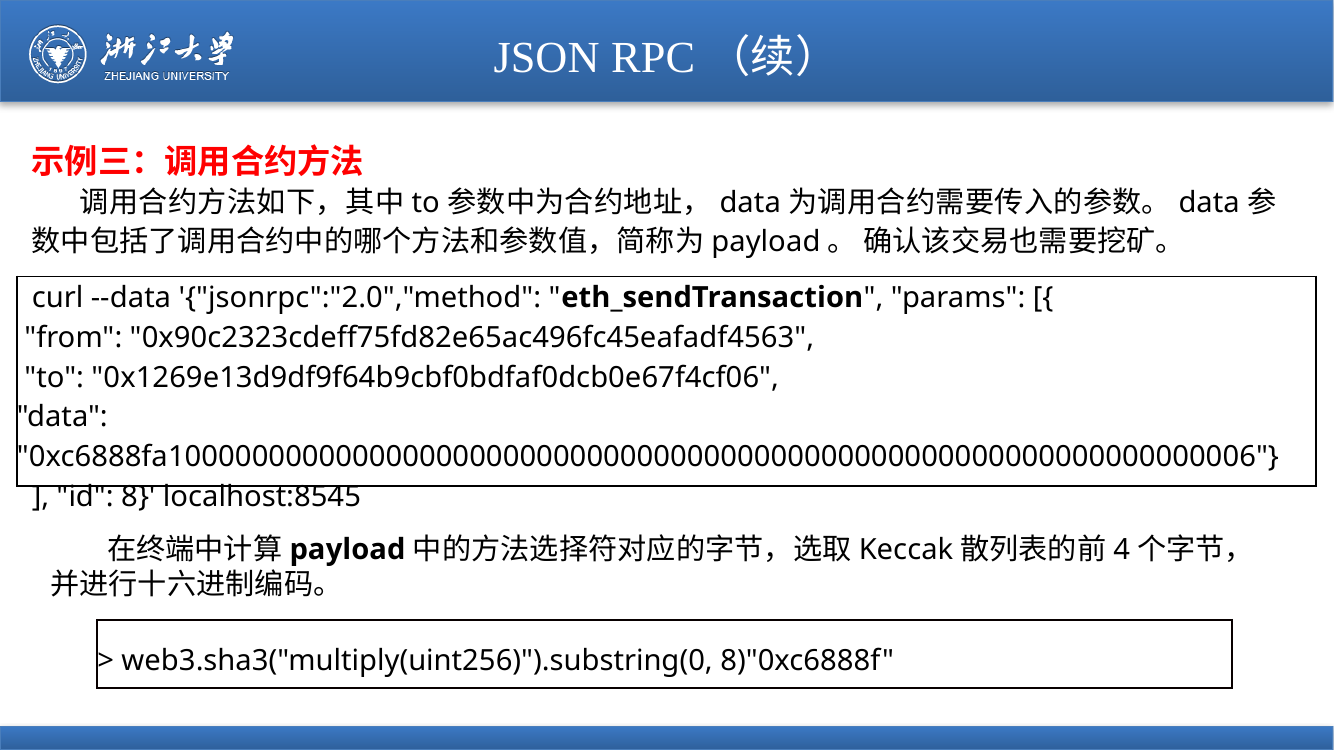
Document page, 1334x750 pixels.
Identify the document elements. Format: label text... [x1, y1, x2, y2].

text_box 在终端中计算payload中的方法选择符对应的字节，选取Keccak散列表的前4个字节，并进行十六进制编码。 [35, 523, 1292, 608]
text_box 示例三：调用合约方法 调用合约方法如下，其中to参数中为合约地址，data为调用合约需要传入的参数。data参数中包括了调用合约中的哪个方法和参数值，简称为payload。 确认该交易也需要挖矿。 [16, 128, 1292, 265]
table_header > web3.sha3("multiply(uint256)").substring(0, 8)"0xc6888f" [98, 621, 1231, 687]
table_header curl --data '{"jsonrpc":"2.0","method": "eth_sendTransaction", "params": [{ "from": "0x90c2323cdeff75fd82e65ac496fc45eafadf4563", "to": "0x1269e13d9df9f64b9cbf0bdfaf0dcb0e67f4cf06", "data": "0xc6888fa10000000000000000000000000000000000000000000000000000000000000006"} ], "id": 8}' localhost:8545 [18, 277, 1315, 485]
title JSON RPC（续） [0, 19, 1334, 91]
